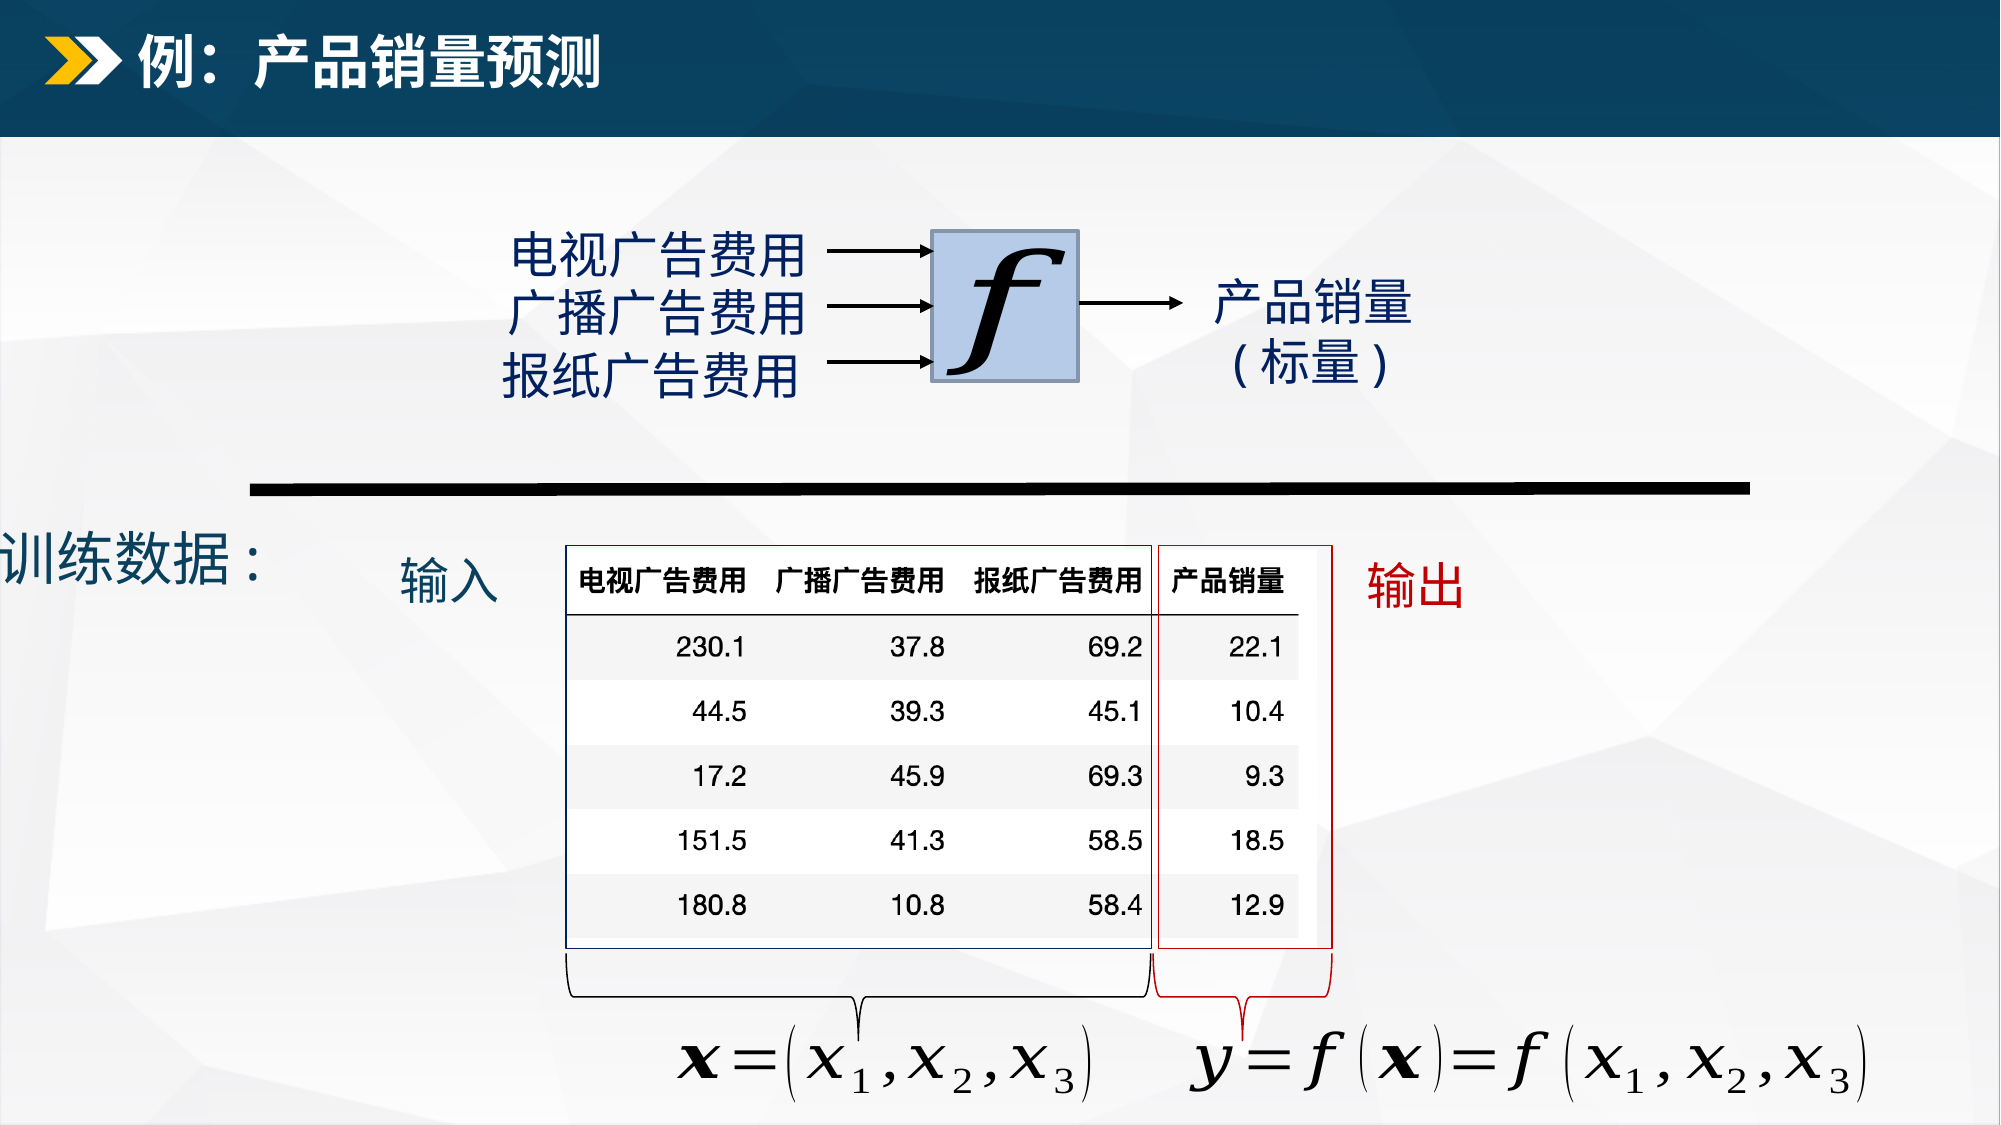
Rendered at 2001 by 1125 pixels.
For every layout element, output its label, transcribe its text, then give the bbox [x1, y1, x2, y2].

text_box 广播广告费用 [493, 274, 860, 349]
title 例：产品销量预测 [122, 25, 1723, 137]
text_box 产品销量 [1199, 263, 1577, 339]
text_box (标量) [1150, 322, 1471, 398]
picture [0, 0, 2000, 1125]
text_box [1153, 953, 1332, 1041]
text_box 电视广告费用 [493, 215, 855, 274]
text_box 报纸广告费用 [486, 336, 853, 412]
text_box [1158, 545, 1332, 949]
text_box 训练数据: [0, 514, 346, 600]
text_box 输入 [314, 542, 584, 618]
text_box [566, 957, 1151, 1041]
text_box 输出 [1332, 547, 1551, 623]
